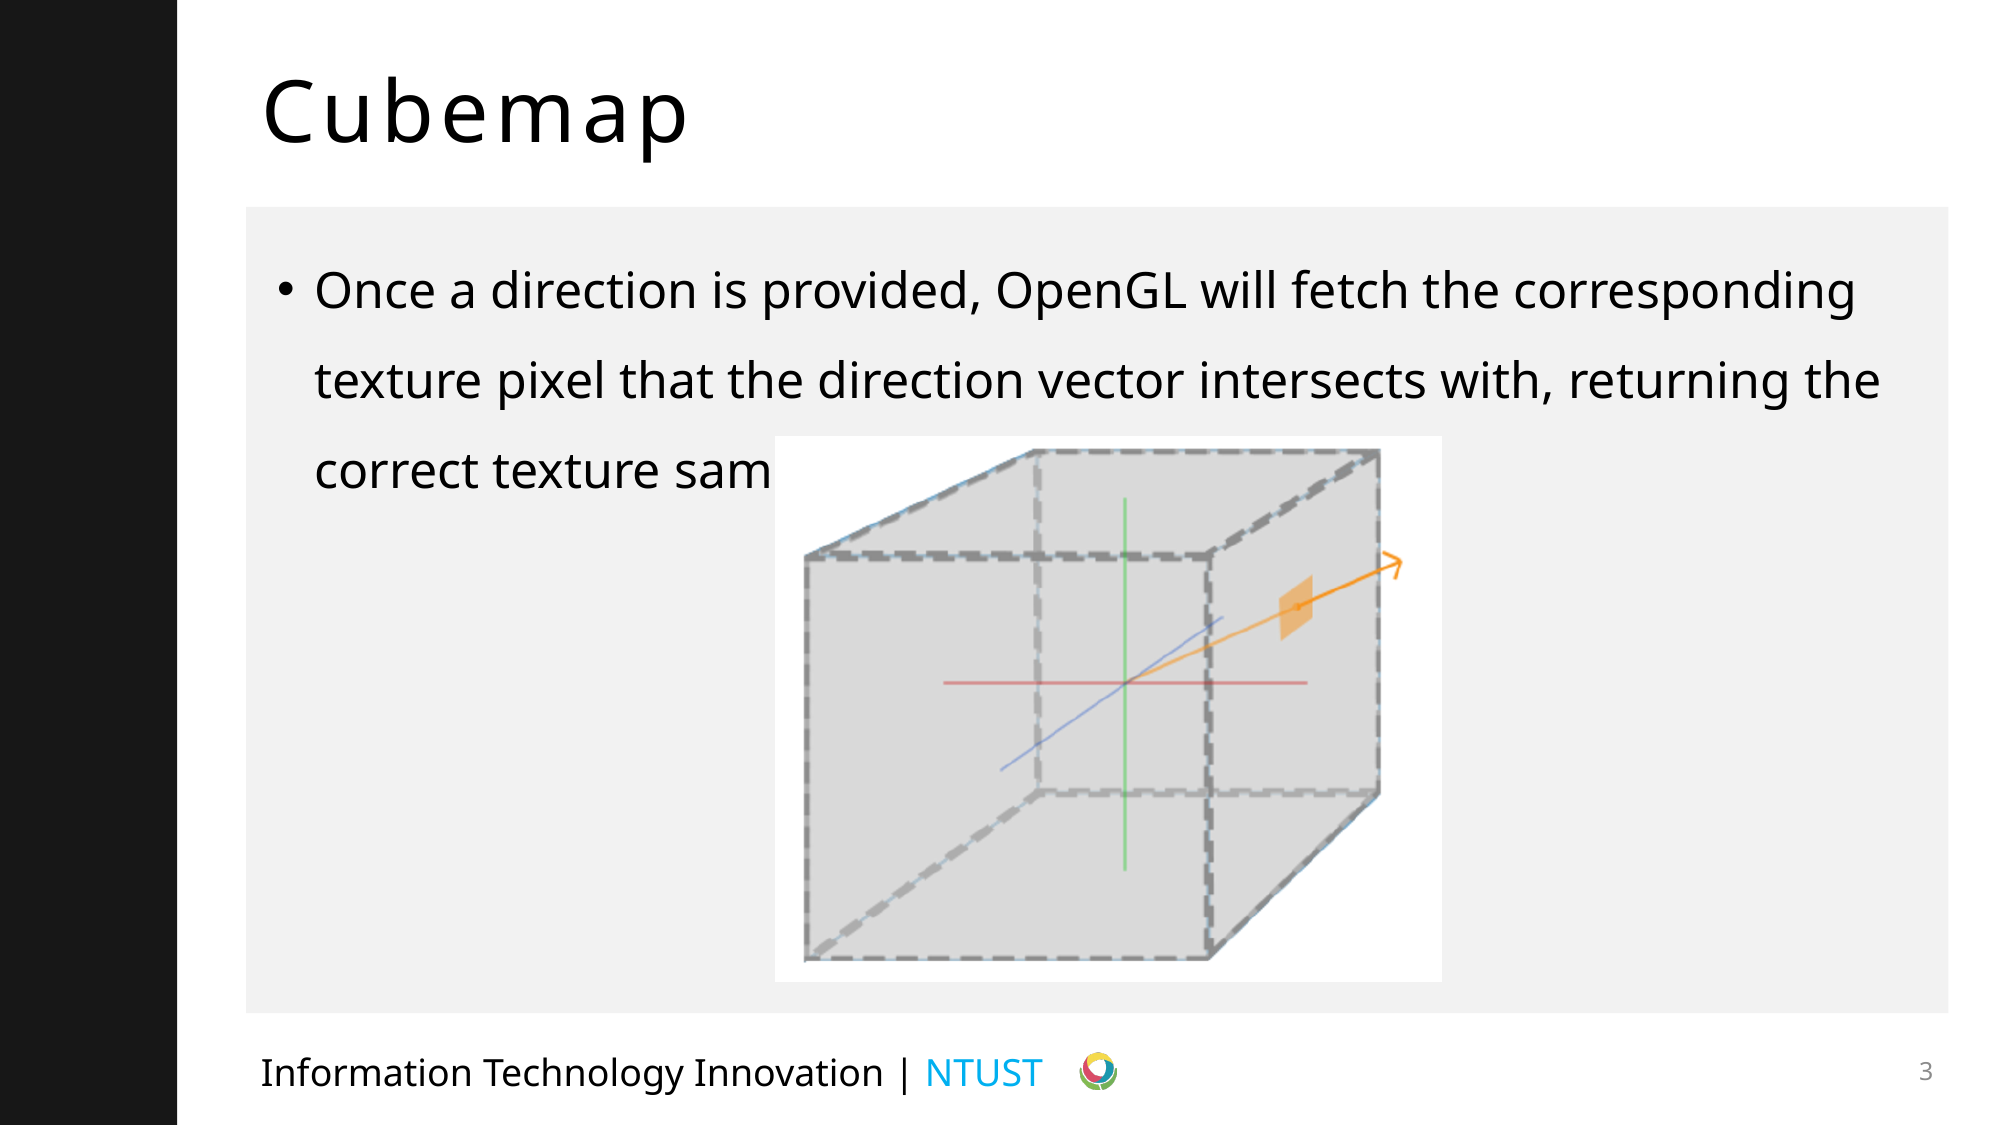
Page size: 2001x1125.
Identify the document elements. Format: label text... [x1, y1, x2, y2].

picture [775, 436, 1442, 982]
picture [1067, 1041, 1127, 1103]
title Cubemap [246, 59, 1949, 169]
list Once a direction is provided, OpenGL will fetch the corresponding texture pixel that the direction vector intersects with, returning the correct texture sampling value. [262, 220, 1932, 999]
